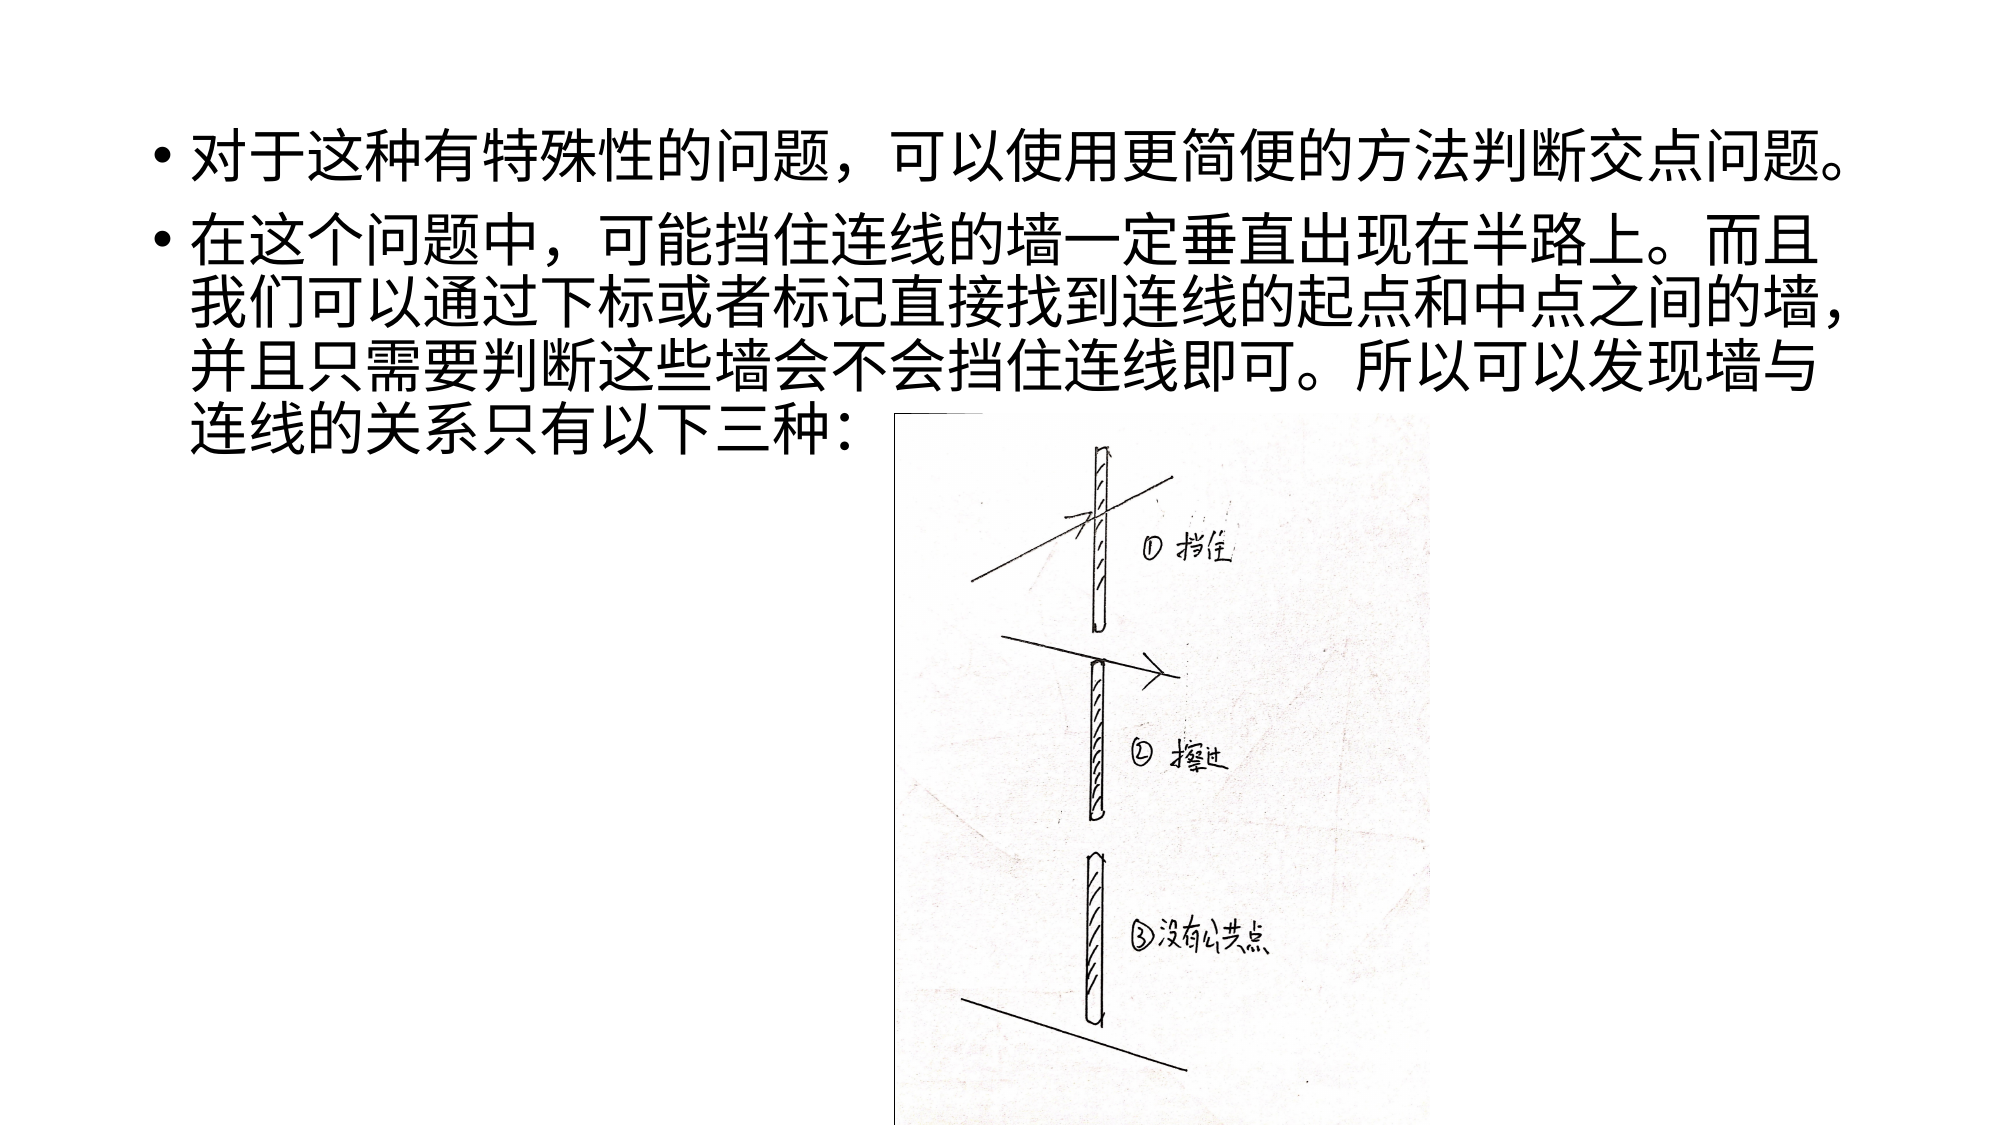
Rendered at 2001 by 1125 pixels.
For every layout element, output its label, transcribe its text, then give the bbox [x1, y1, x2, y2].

picture [894, 413, 1430, 1125]
list 对于这种有特殊性的问题，可以使用更简便的方法判断交点问题。 在这个问题中，可能挡住连线的墙一定垂直出现在半路上。而且我们可以通过下标或者标记直接找到连线的起点和中点之间的墙，并且只需要判断这些墙会不会挡住连线即可。所以可以发现墙与连线的关系只有以下三种： [137, 119, 1863, 1014]
